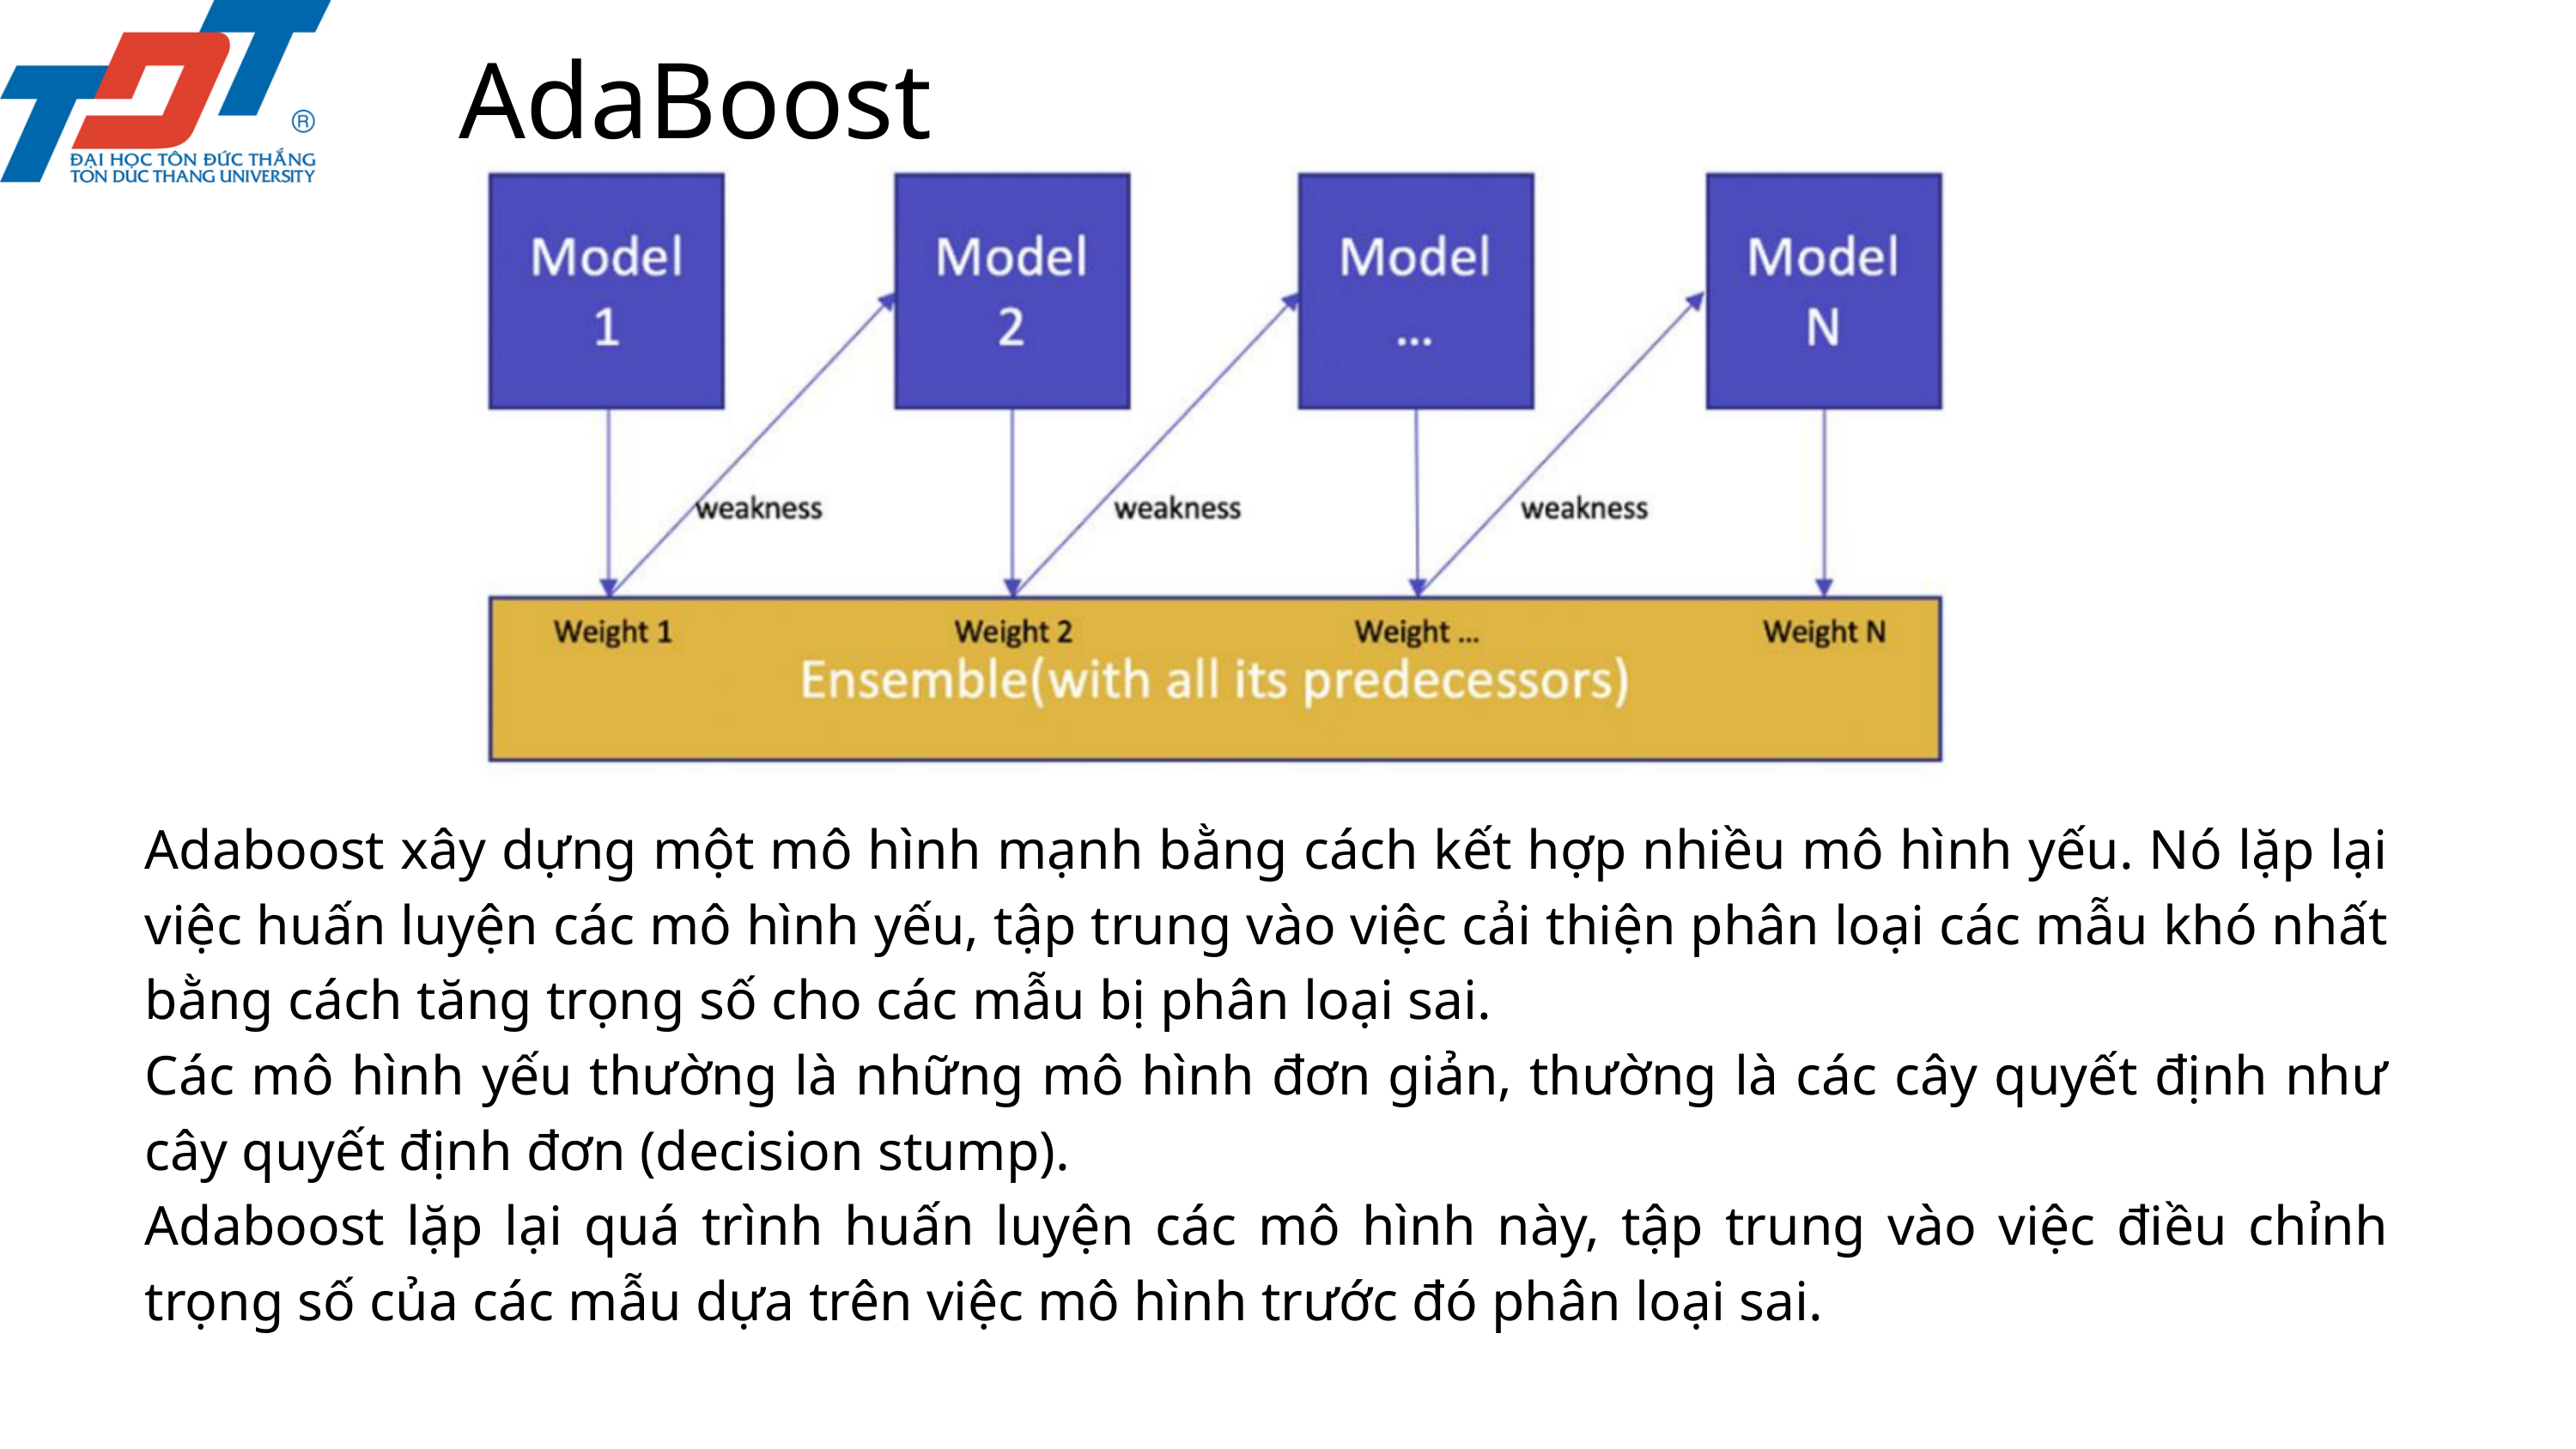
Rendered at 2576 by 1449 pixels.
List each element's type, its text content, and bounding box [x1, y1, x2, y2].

text_box AdaBoost [445, 12, 946, 160]
text_box [0, 0, 331, 183]
text_box [475, 144, 1948, 778]
text_box Adaboost xây dựng một mô hình mạnh bằng cách kết hợp nhiều mô hình yếu. Nó lặp lại việc huấn luyện các mô hình yếu, tập trung vào việc cải thiện phân loại các mẫu khó nhất bằng cách tăng trọng số cho các mẫu bị phân loại sai. Các mô hình yếu thường là những mô hình đơn giản, thường là các cây quyết định như cây quyết định đơn (decision stump). Adaboost lặp lại quá trình huấn luyện các mô hình này, tập trung vào việc điều chỉnh trọng số của các mẫu dựa trên việc mô hình trước đó phân loại sai. [144, 804, 2391, 1407]
